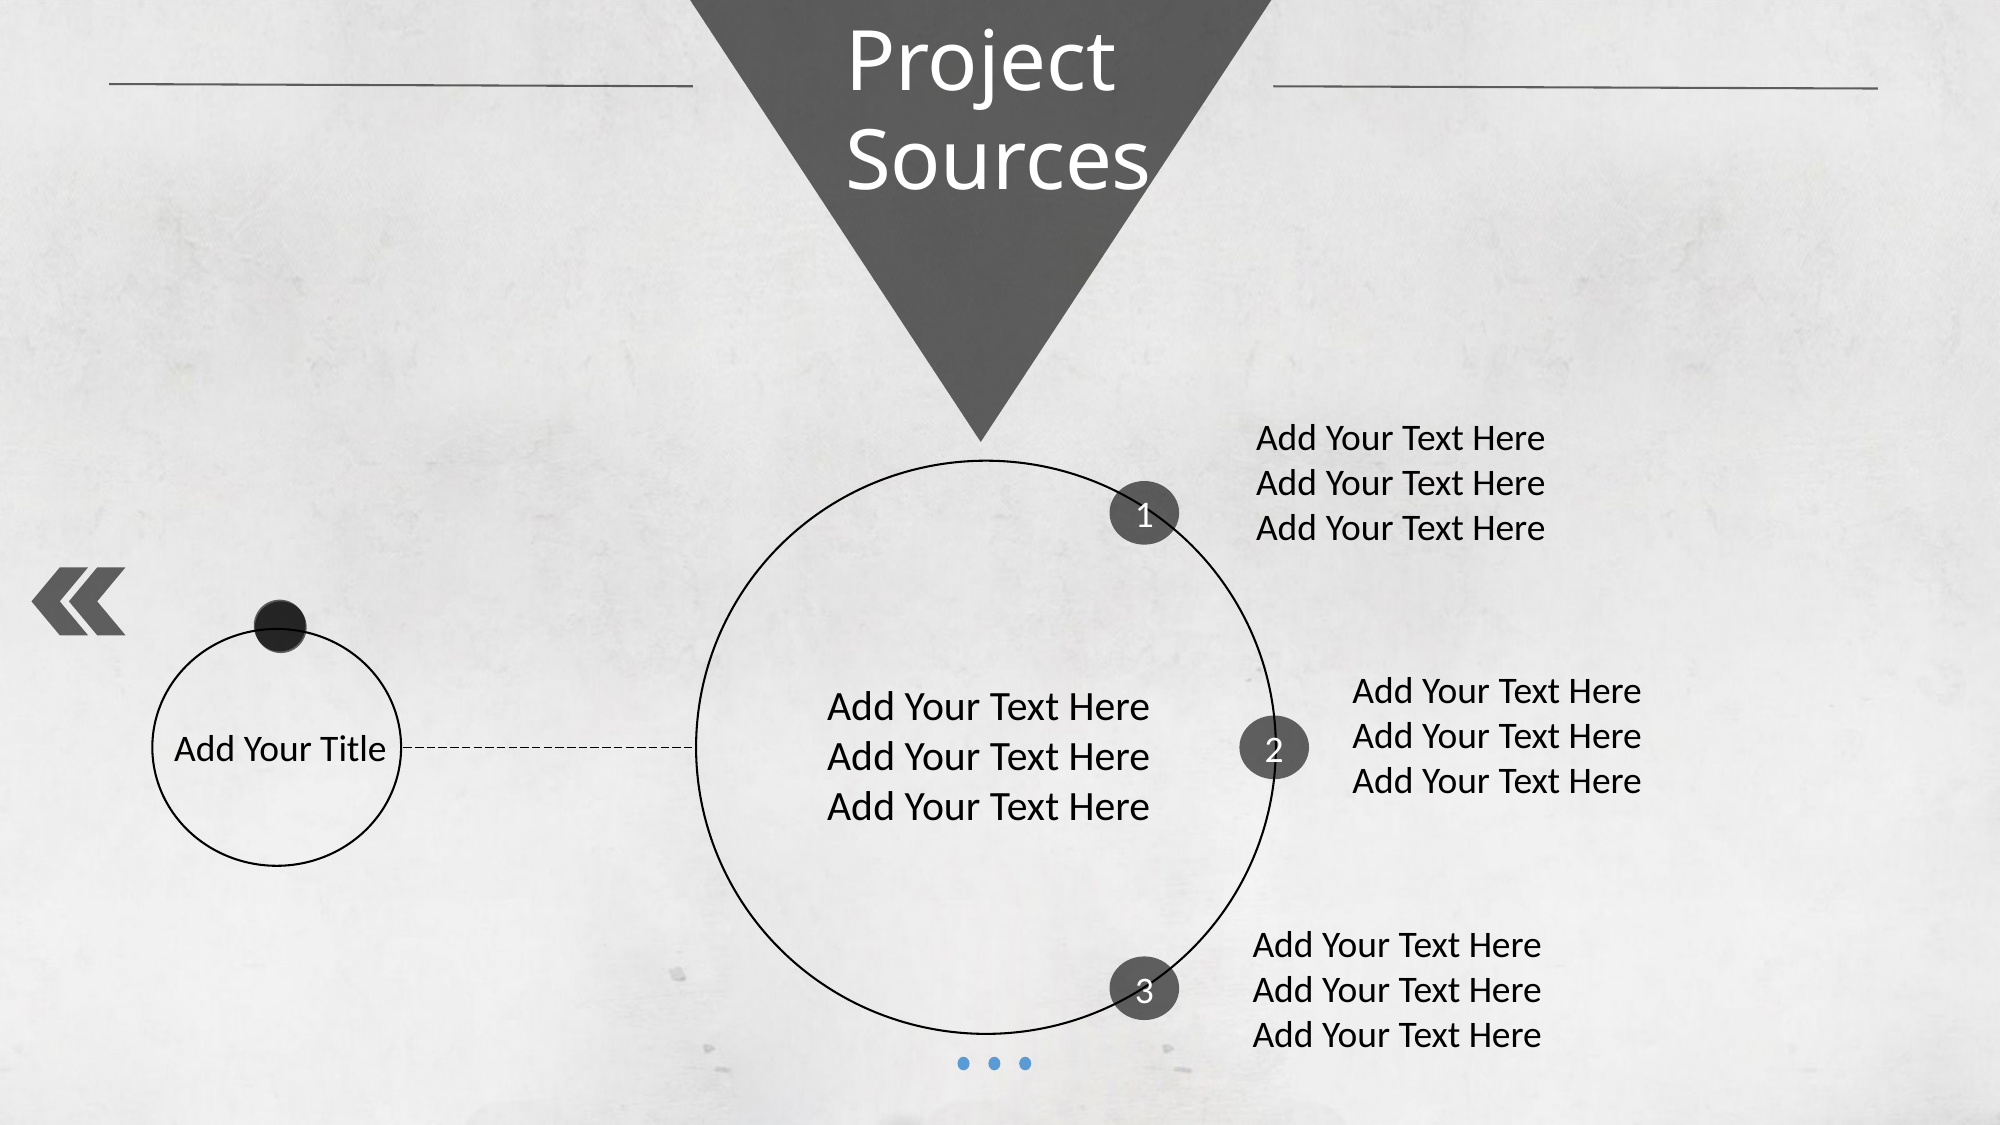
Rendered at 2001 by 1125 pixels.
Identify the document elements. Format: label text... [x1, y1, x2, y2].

text_box Add Your Text Here Add Your Text Here Add Your Text Here [1237, 912, 1558, 1063]
text_box [829, 214, 1132, 444]
text_box Add Your Text Here Add Your Text Here Add Your Text Here [1241, 405, 1561, 555]
text_box [252, 598, 307, 628]
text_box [696, 460, 1276, 1034]
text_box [108, 83, 693, 87]
text_box [30, 566, 91, 637]
text_box [1018, 1055, 1033, 1072]
text_box [67, 566, 128, 637]
text_box [956, 1055, 971, 1072]
text_box Project Sources [786, 0, 1167, 214]
picture [0, 0, 2000, 1125]
text_box 2 [1276, 714, 1311, 781]
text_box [152, 628, 404, 866]
text_box [987, 1055, 1002, 1072]
text_box [1167, 0, 1273, 161]
text_box [688, 0, 786, 148]
text_box Add Your Text Here Add Your Text Here Add Your Text Here [1337, 658, 1658, 809]
